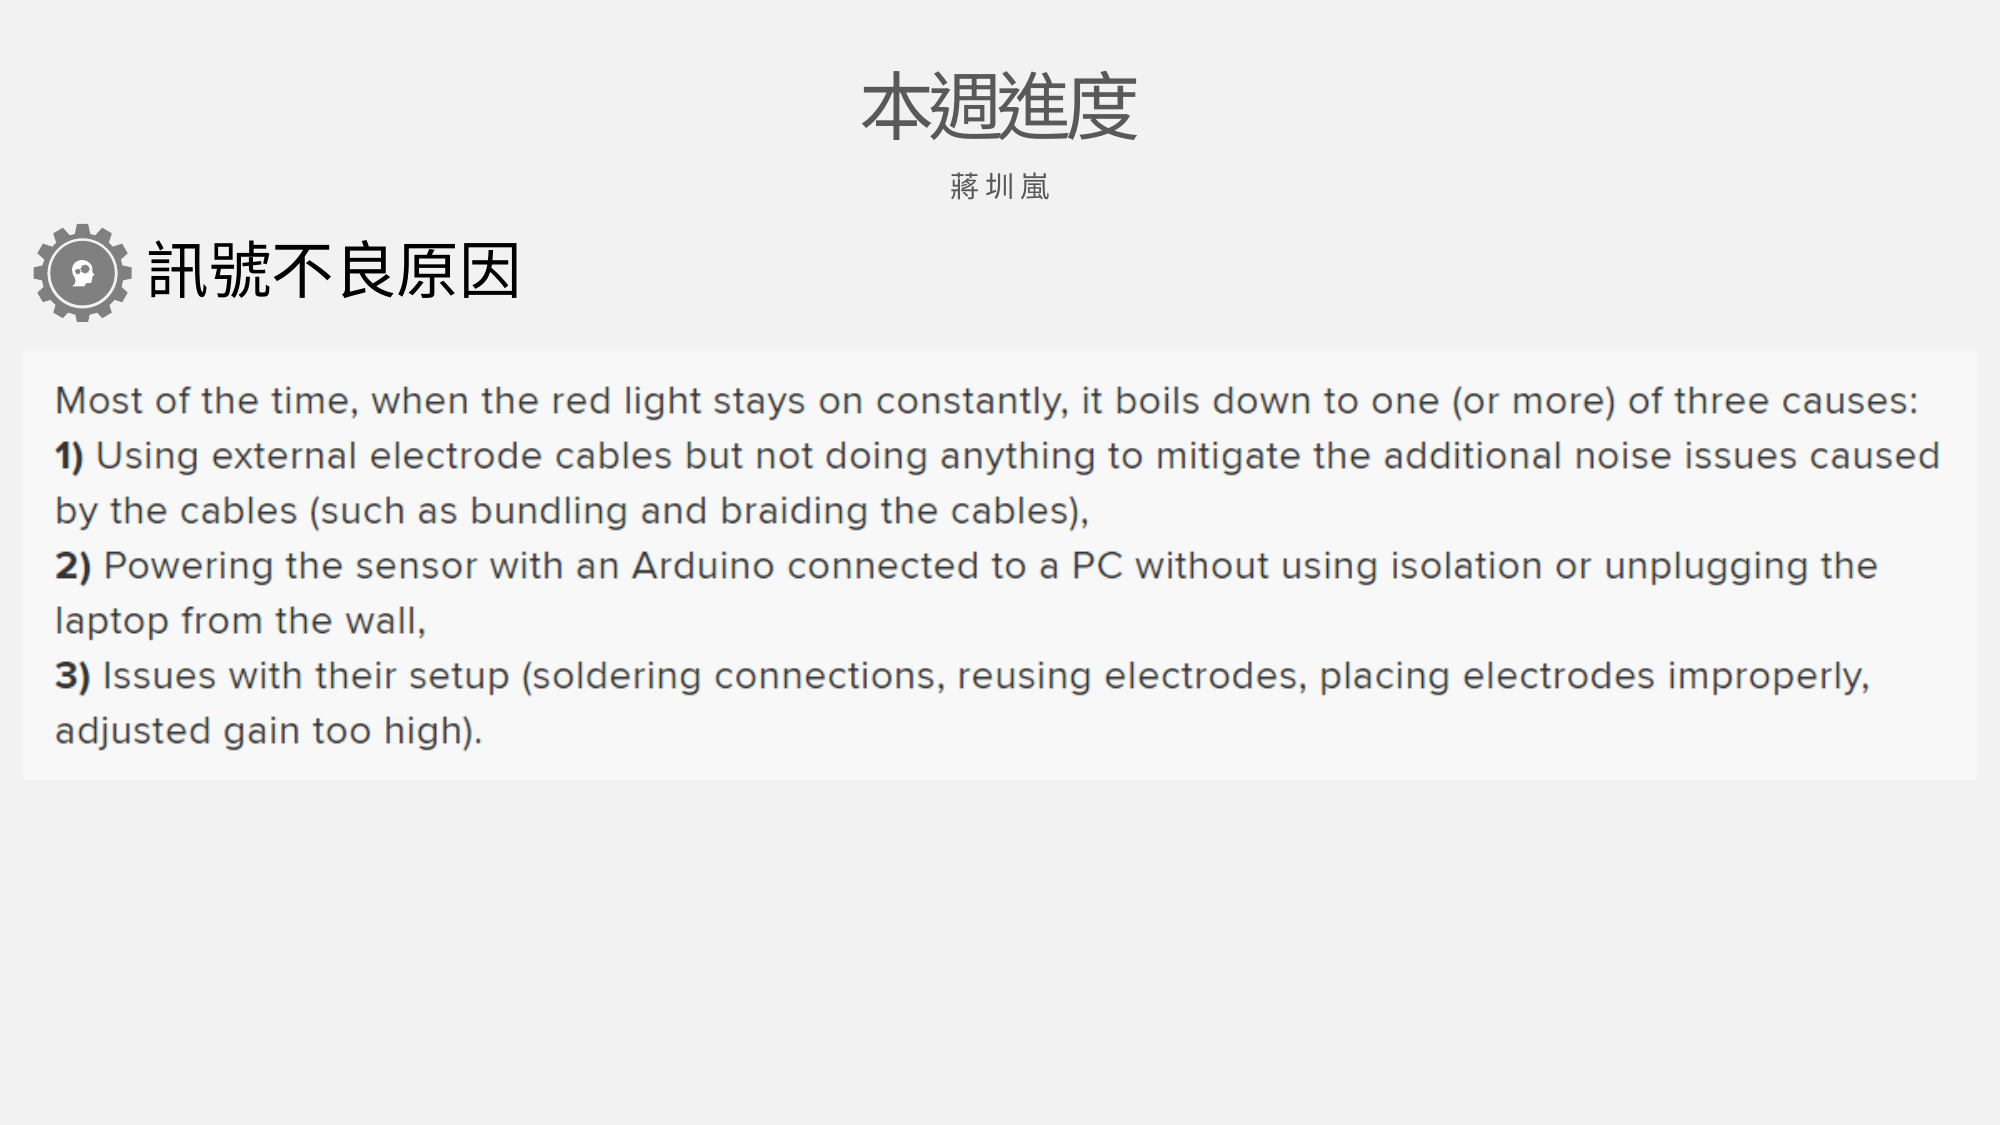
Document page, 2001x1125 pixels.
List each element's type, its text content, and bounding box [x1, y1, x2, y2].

text_box 訊號不良原因 [131, 197, 553, 348]
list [23, 351, 1977, 780]
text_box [33, 223, 132, 322]
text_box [573, 52, 1427, 214]
